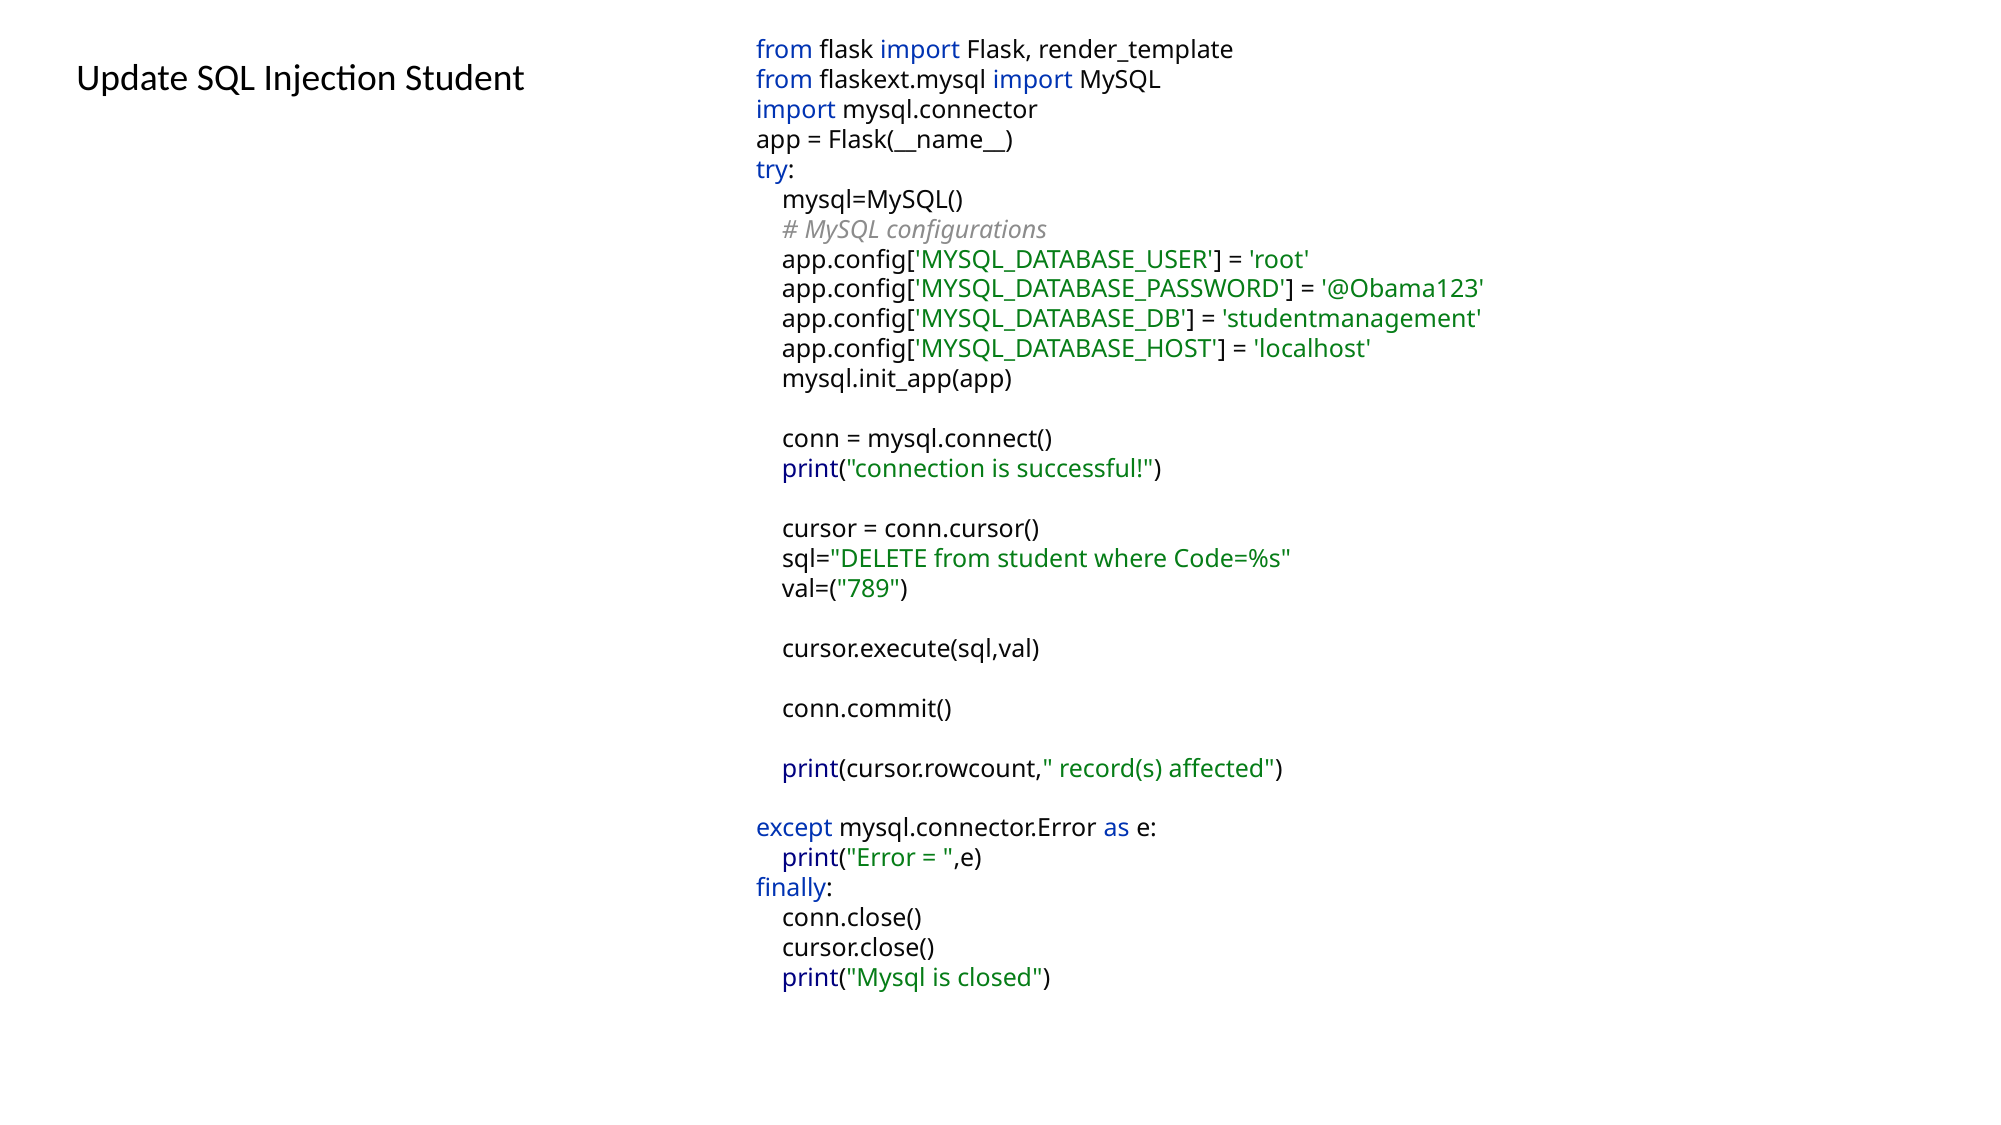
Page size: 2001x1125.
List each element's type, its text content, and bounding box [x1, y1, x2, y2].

text_box Update SQL Injection Student [61, 45, 541, 106]
text_box from flask import Flask, render_template from flaskext.mysql import MySQL import mysql.connector app = Flask(__name__) try: mysql=MySQL() # MySQL configurations app.config['MYSQL_DATABASE_USER'] = 'root' app.config['MYSQL_DATABASE_PASSWORD'] = '@Obama123' app.config['MYSQL_DATABASE_DB'] = 'studentmanagement' app.config['MYSQL_DATABASE_HOST'] = 'localhost' mysql.init_app(app) conn = mysql.connect() print("connection is successful!") cursor = conn.cursor() sql="DELETE from student where Code=%s" val=("789") cursor.execute(sql,val) conn.commit() print(cursor.rowcount," record(s) affected") except mysql.connector.Error as e: print("Error = ",e) finally: conn.close() cursor.close() print("Mysql is closed") [740, 25, 1500, 999]
